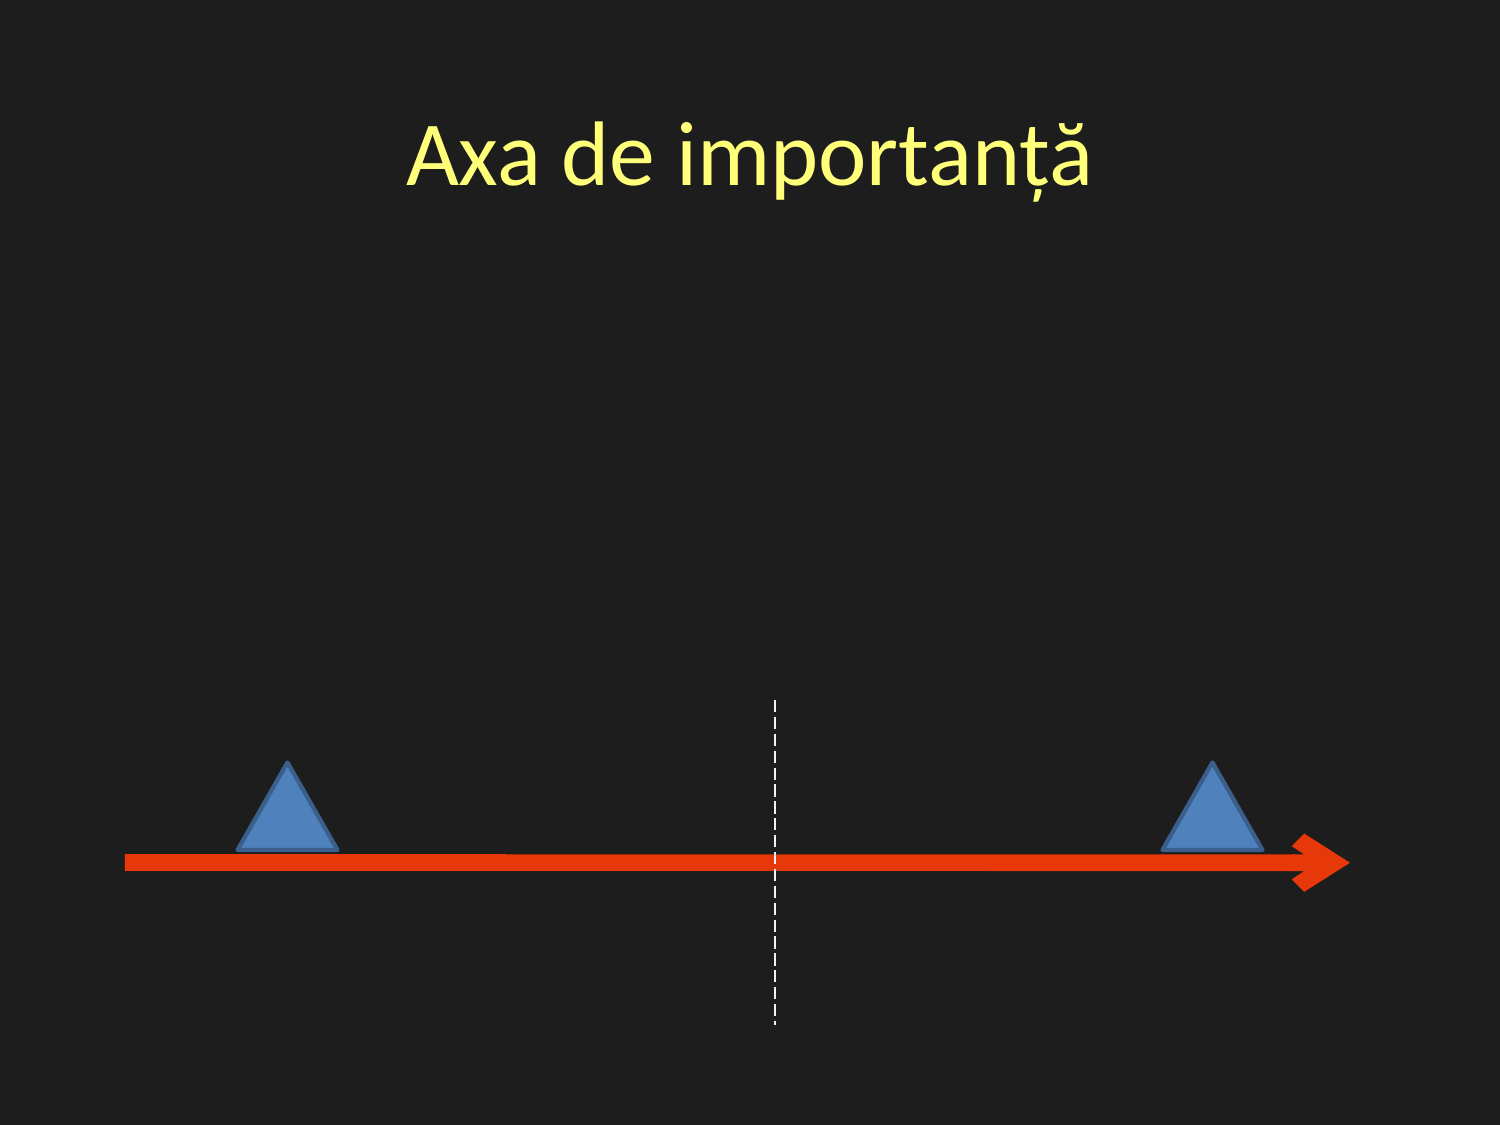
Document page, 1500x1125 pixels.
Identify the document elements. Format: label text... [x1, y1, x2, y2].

text_box [1160, 760, 1265, 853]
text_box [235, 760, 340, 853]
text_box Axa de importanță [0, 86, 1500, 211]
